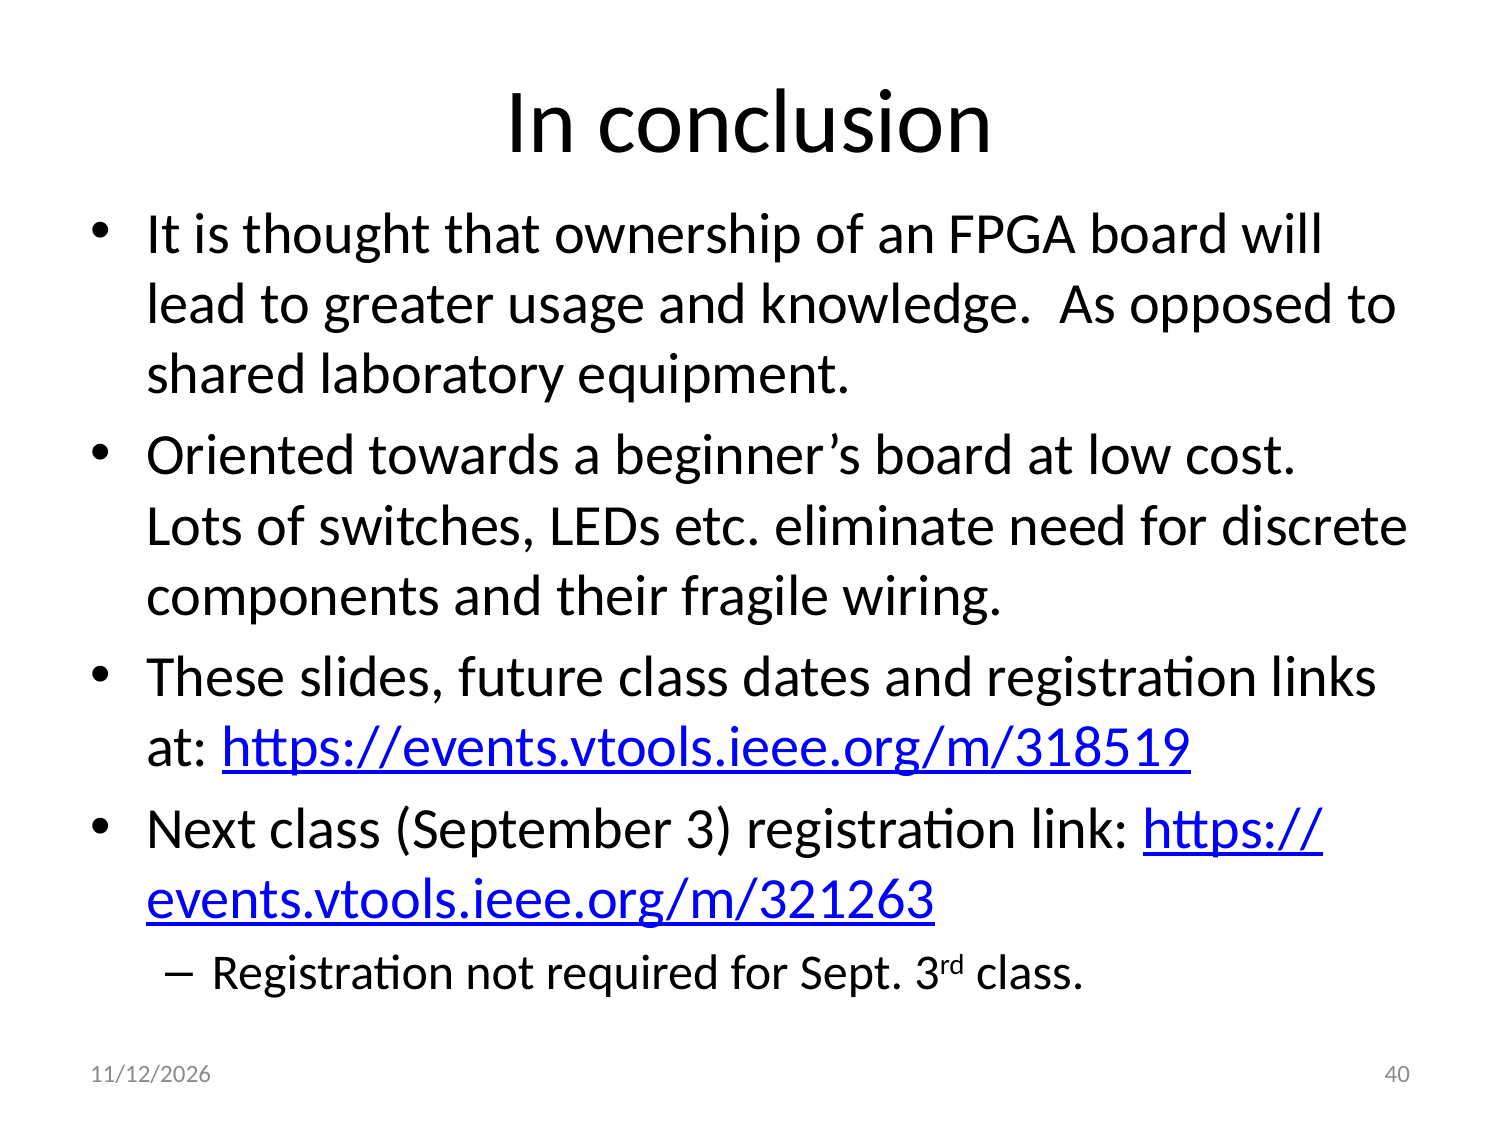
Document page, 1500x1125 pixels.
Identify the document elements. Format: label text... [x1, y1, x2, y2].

list It is thought that ownership of an FPGA board will lead to greater usage and knowledge. As opposed to shared laboratory equipment. Oriented towards a beginner’s board at low cost. Lots of switches, LEDs etc. eliminate need for discrete components and their fragile wiring. These slides, future class dates and registration links at: https://events.vtools.ieee.org/m/318519 Next class (September 3) registration link: https://events.vtools.ieee.org/m/321263 Registration not required for Sept. 3rd class. [75, 187, 1425, 1013]
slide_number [75, 1042, 425, 1103]
title In conclusion [75, 45, 1425, 187]
slide_number 40 [1074, 1042, 1425, 1103]
